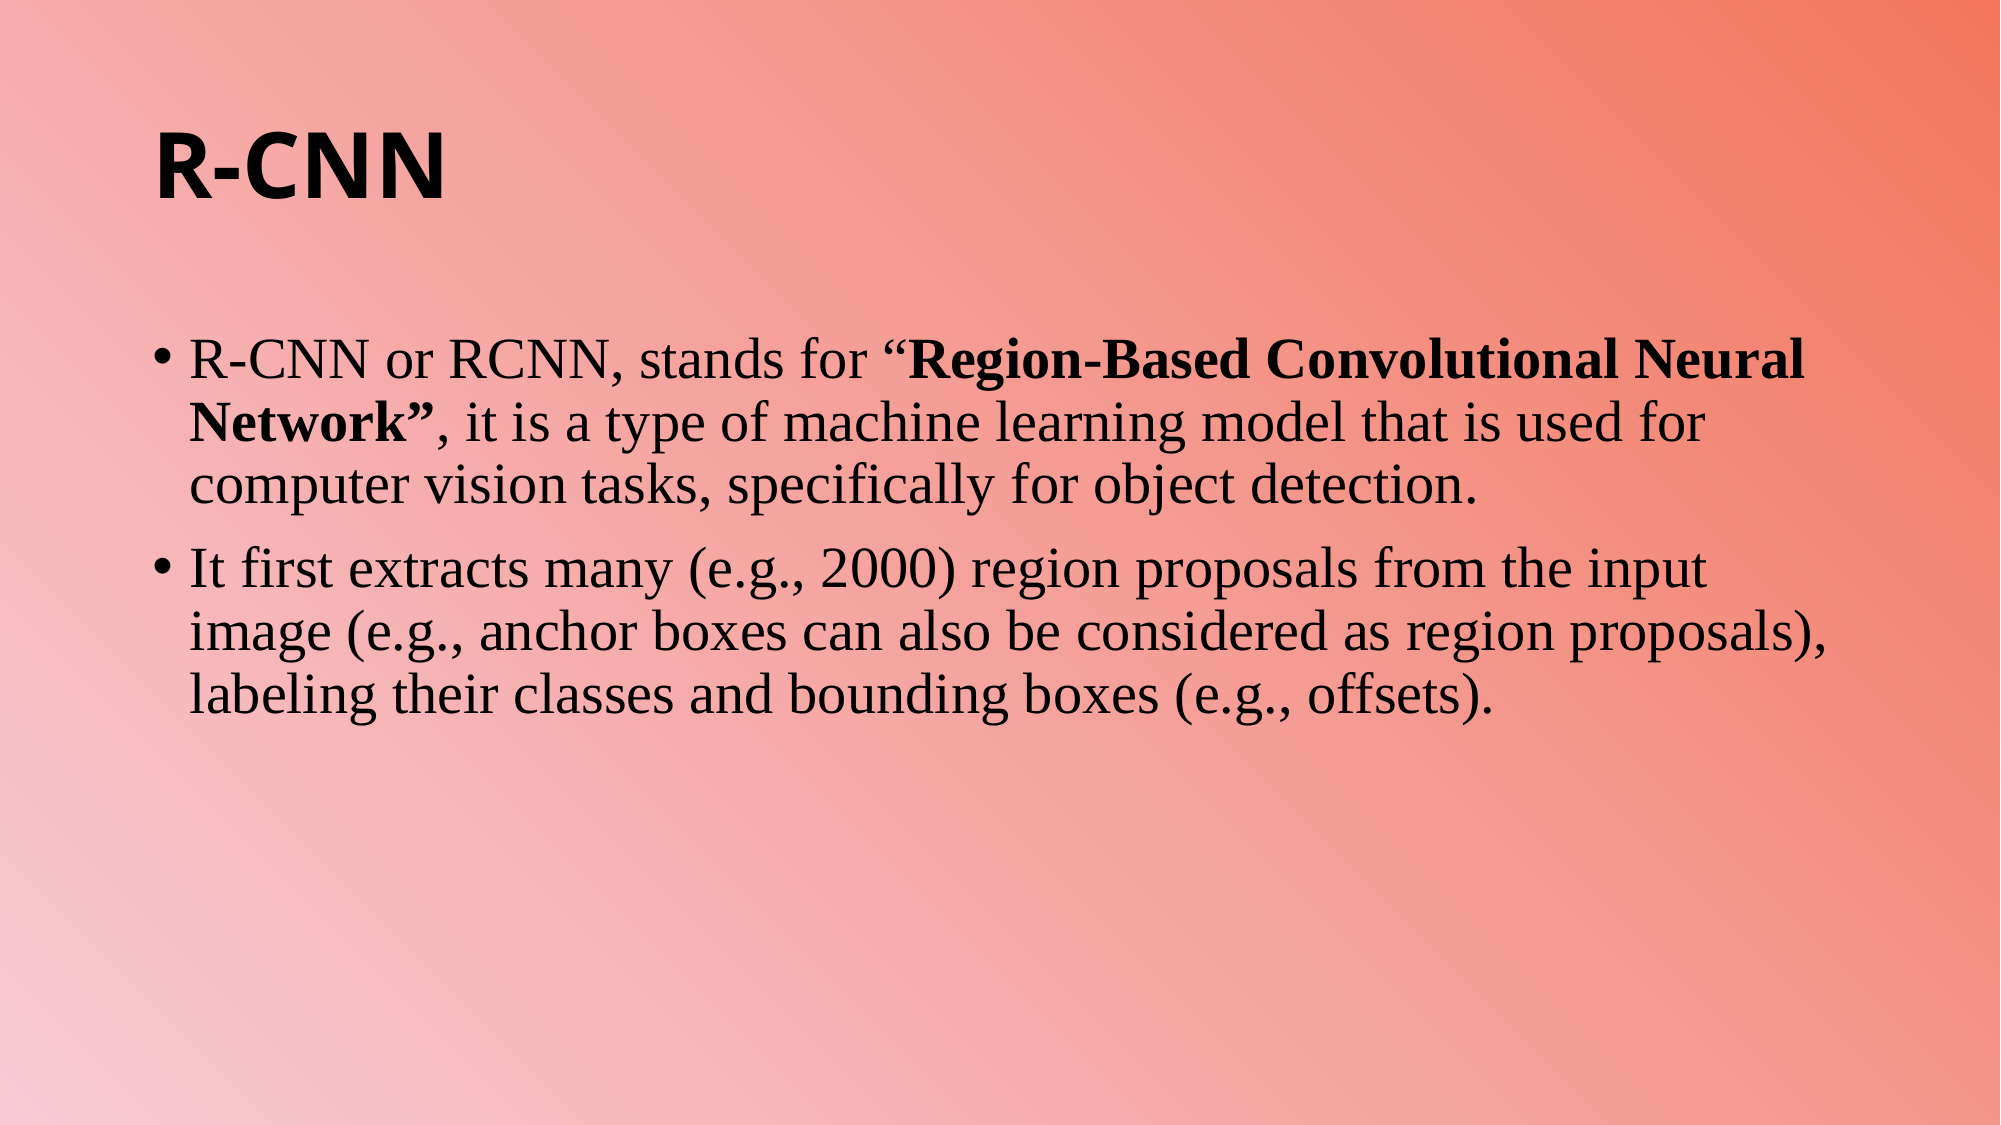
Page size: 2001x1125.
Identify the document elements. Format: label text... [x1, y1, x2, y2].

list R-CNN or RCNN, stands for “Region-Based Convolutional Neural Network”, it is a type of machine learning model that is used for computer vision tasks, specifically for object detection. It first extracts many (e.g., 2000) region proposals from the input image (e.g., anchor boxes can also be considered as region proposals), labeling their classes and bounding boxes (e.g., offsets). [137, 320, 1863, 805]
title R-CNN [137, 59, 1863, 278]
